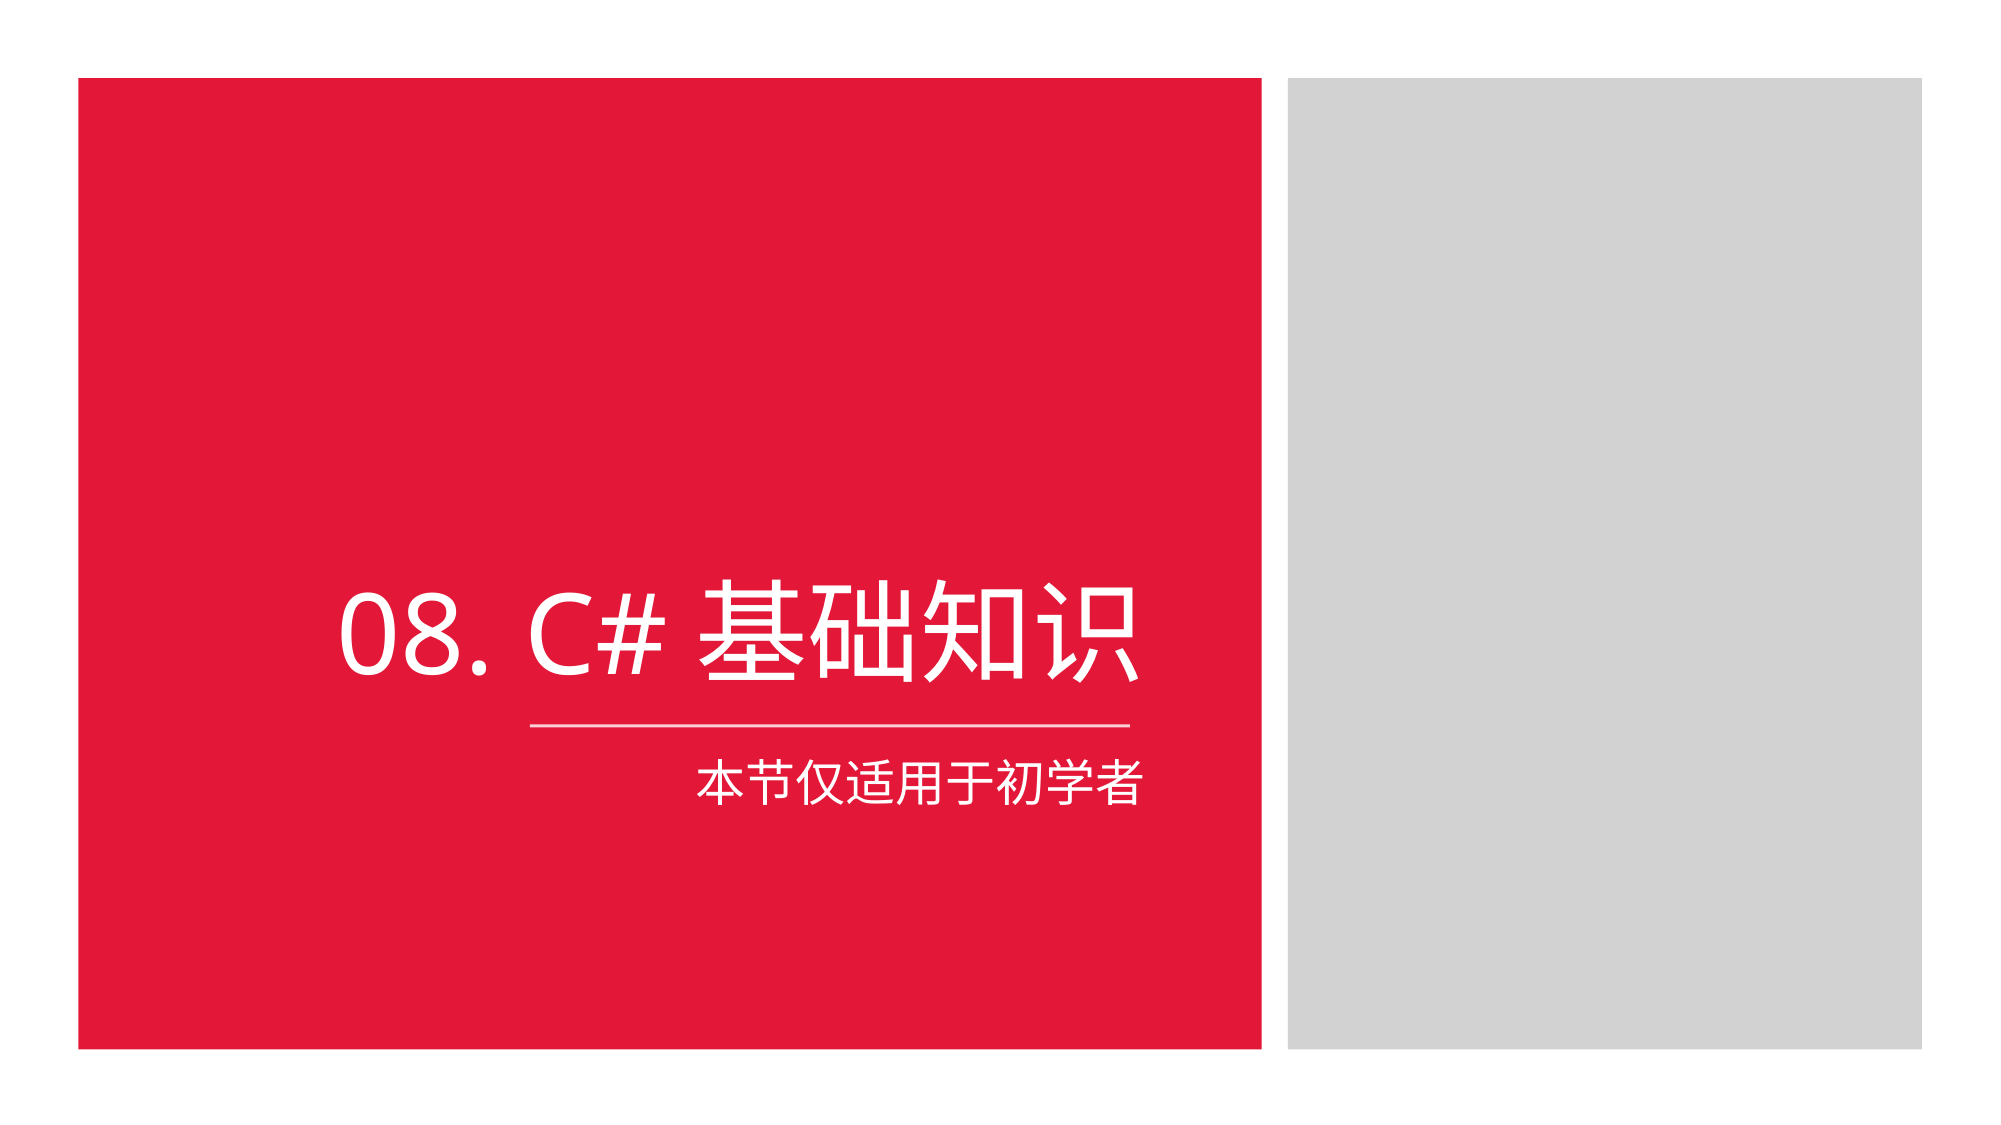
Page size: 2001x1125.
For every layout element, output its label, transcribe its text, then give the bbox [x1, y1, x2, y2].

text_box [78, 78, 1262, 1050]
text_box [1287, 77, 1923, 1050]
title 08. C#基础知识 [183, 208, 1161, 707]
subtitle 本节仅适用于初学者 [183, 751, 1161, 956]
